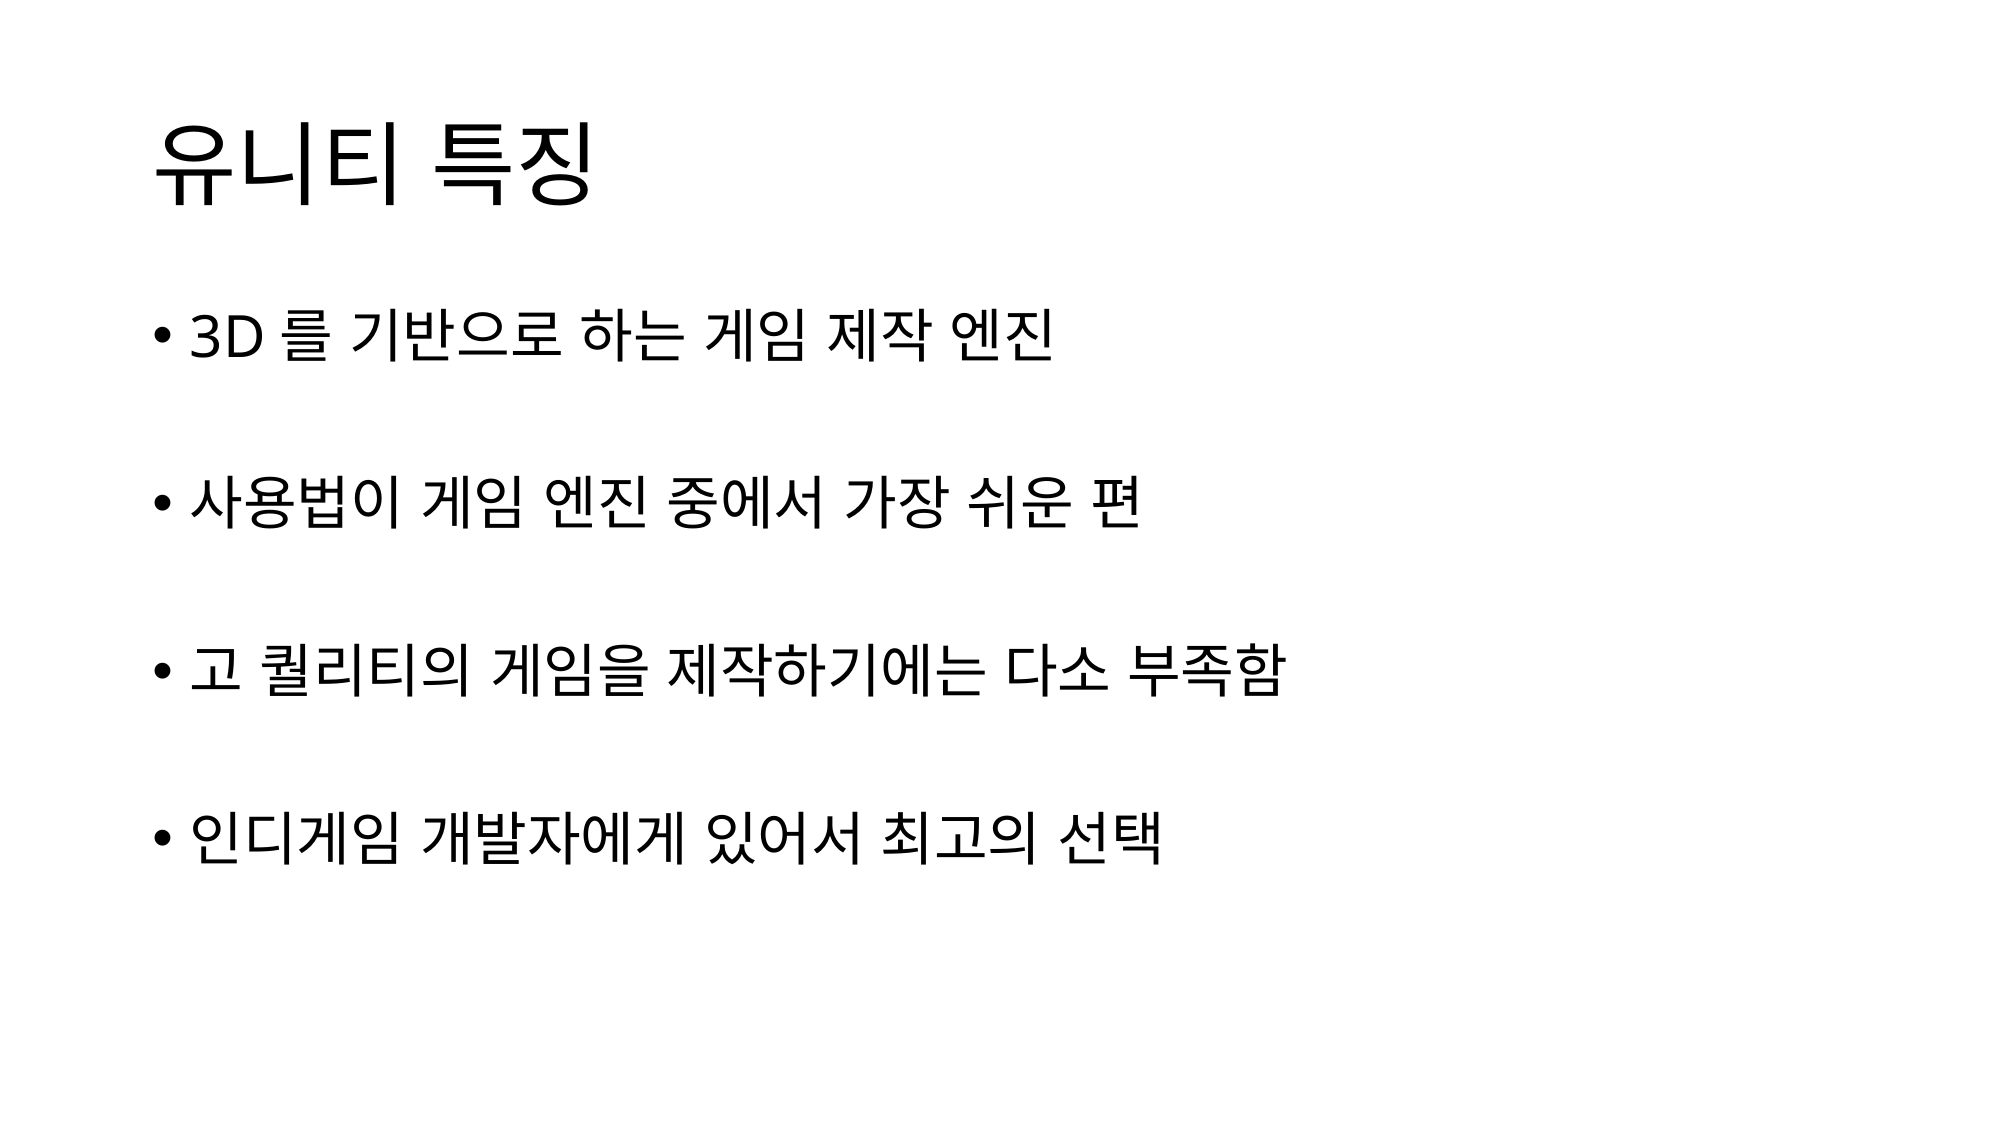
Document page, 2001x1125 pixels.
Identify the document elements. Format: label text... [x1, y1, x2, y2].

list 3D를 기반으로 하는 게임 제작 엔진 사용법이 게임 엔진 중에서 가장 쉬운 편 고 퀄리티의 게임을 제작하기에는 다소 부족함 인디게임 개발자에게 있어서 최고의 선택 [137, 299, 1863, 1014]
title 유니티 특징 [137, 59, 1863, 278]
